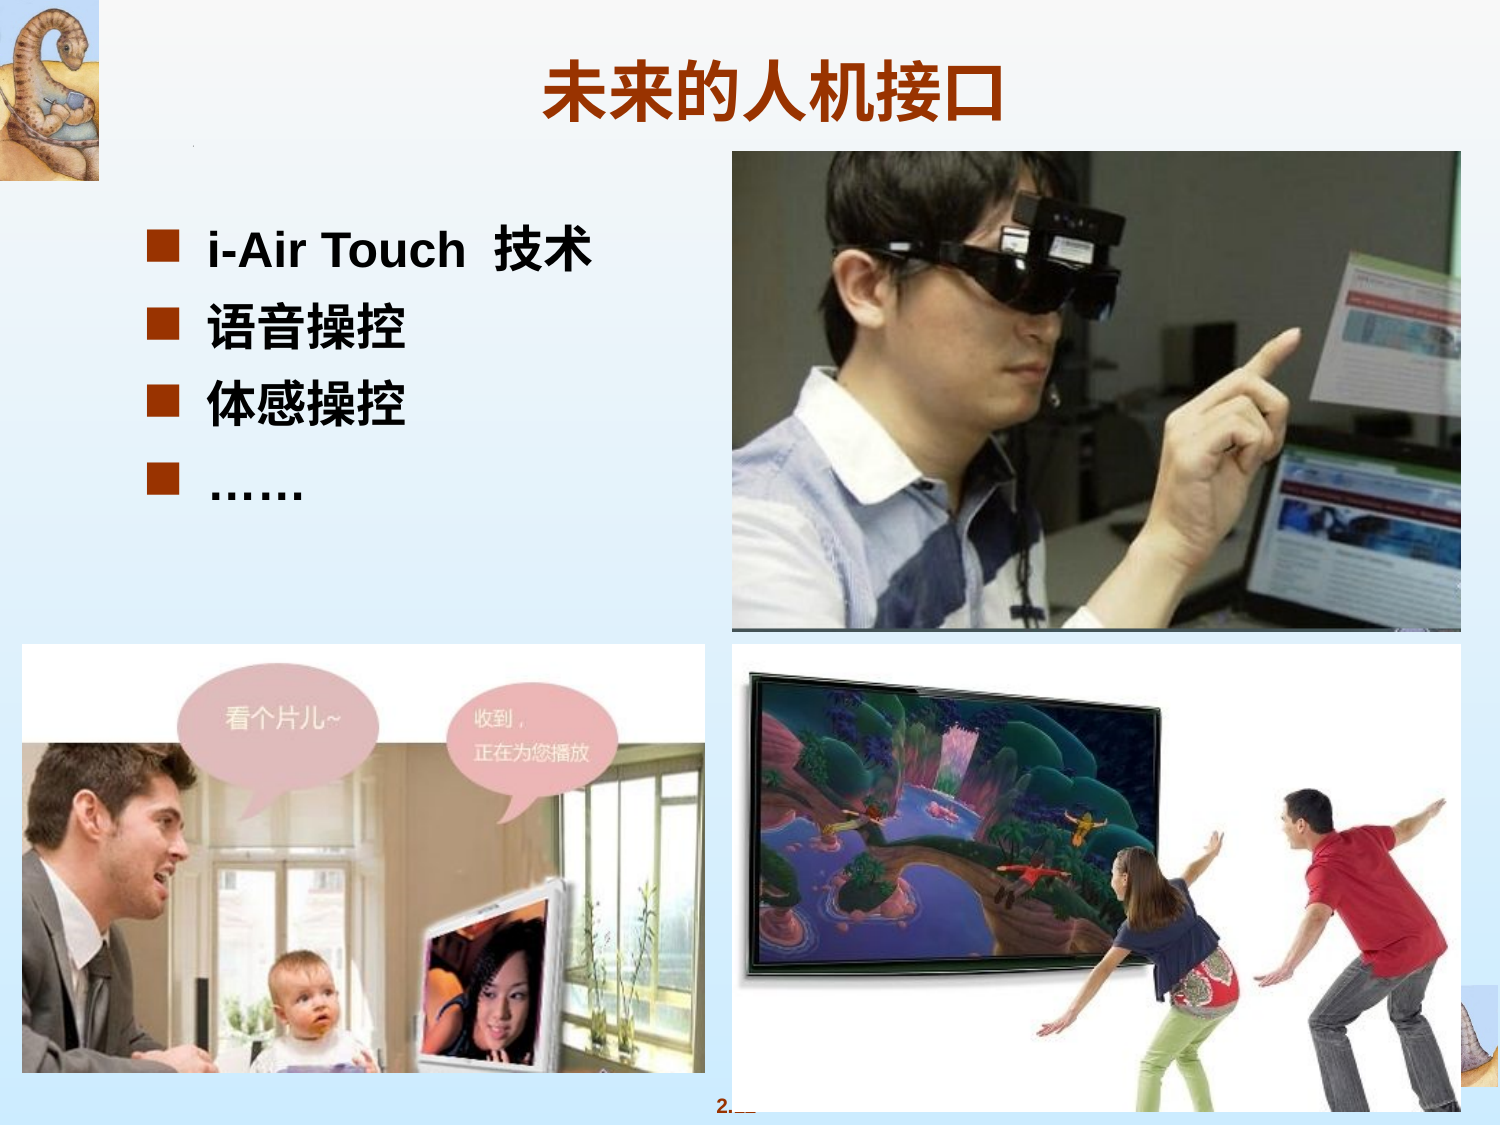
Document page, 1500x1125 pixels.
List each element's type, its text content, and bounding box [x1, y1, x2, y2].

picture [732, 644, 1498, 1112]
picture [0, 0, 99, 181]
list i-Air Touch 技术 语音操控 体感操控 …… [135, 210, 1342, 946]
picture [732, 151, 1461, 632]
picture [22, 644, 705, 1073]
title 未来的人机接口 [112, 37, 1438, 138]
